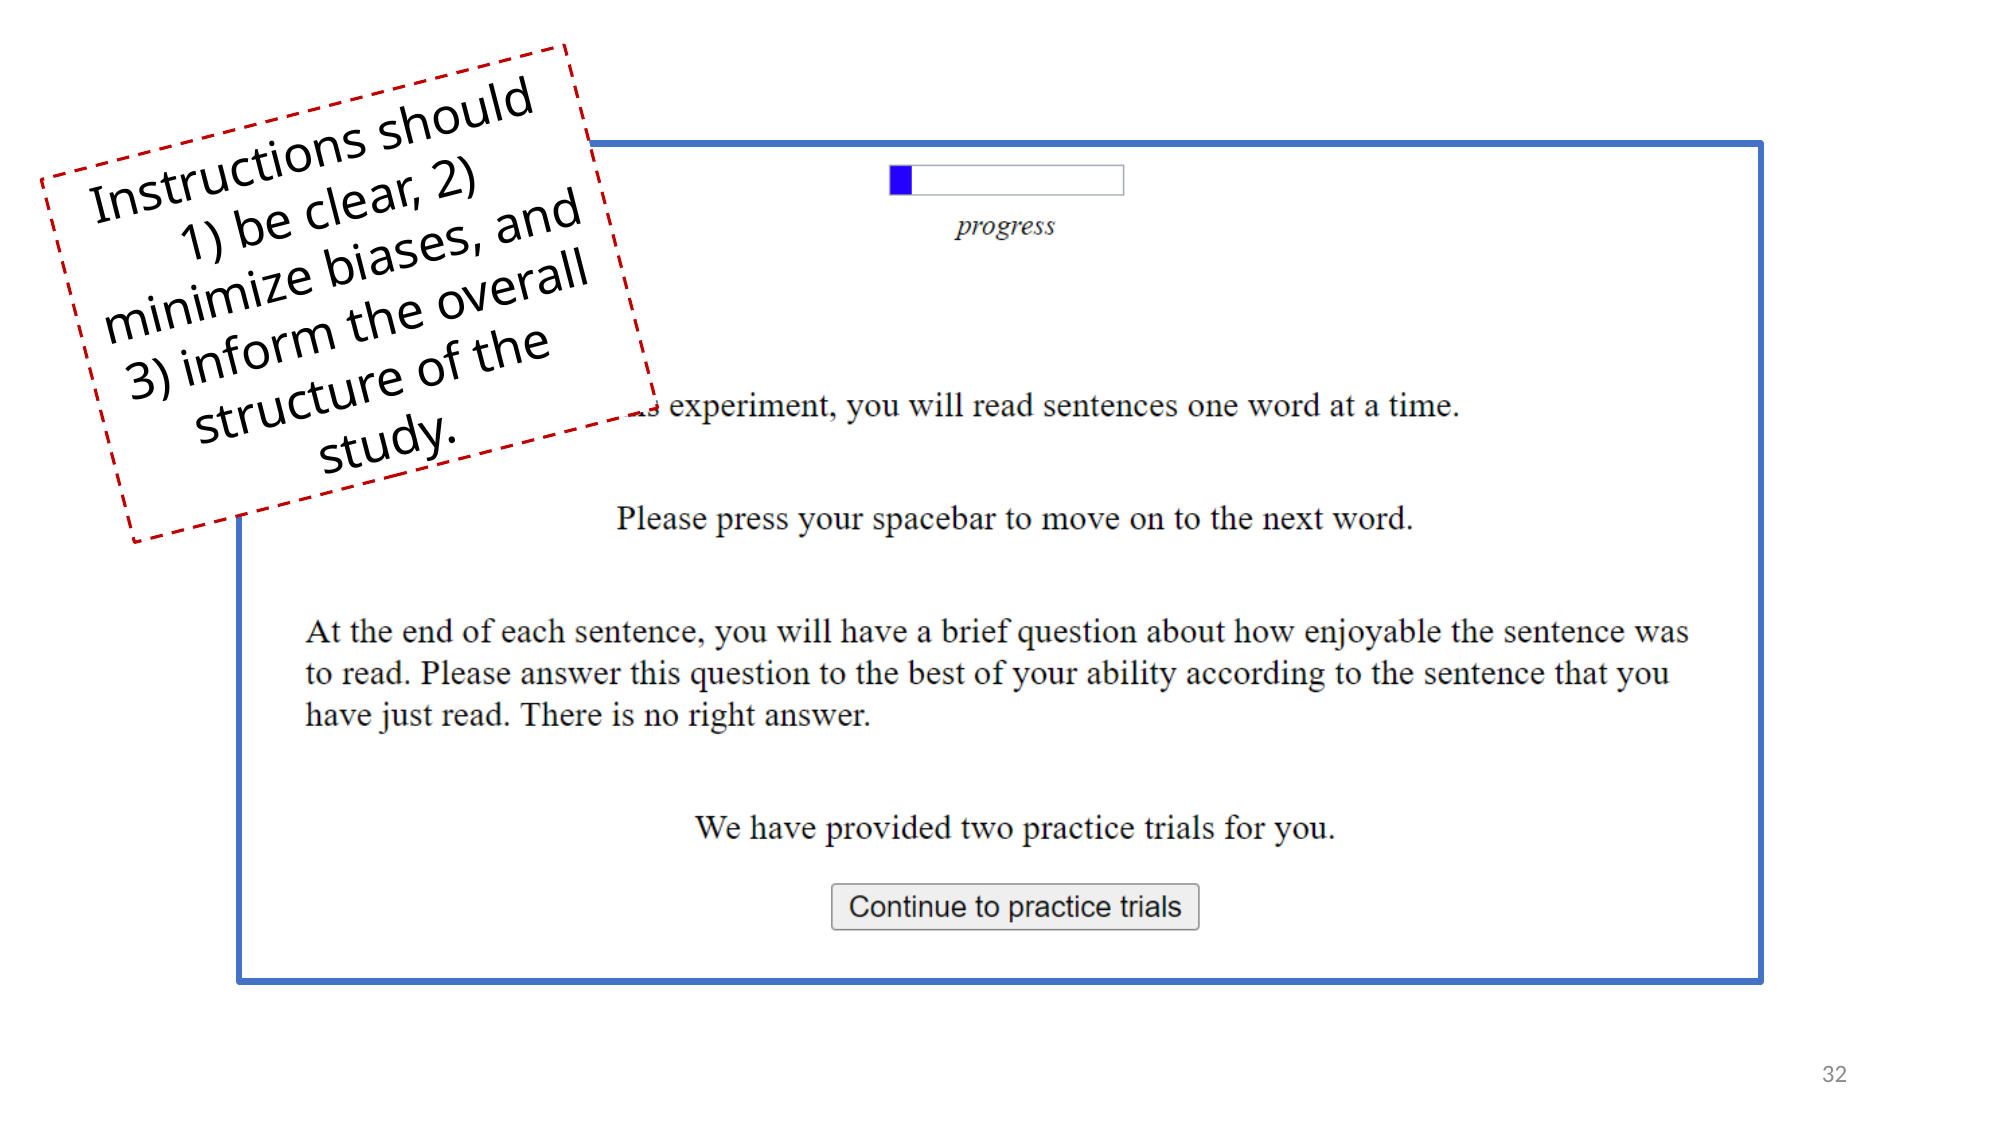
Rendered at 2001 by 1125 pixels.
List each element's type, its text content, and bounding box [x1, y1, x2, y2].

picture [241, 146, 1758, 979]
slide_number 32 [1412, 1042, 1863, 1103]
text_box Instructions should 1) be clear, 2) minimize biases, and 3) inform the overall structure of the study. [41, 45, 591, 543]
